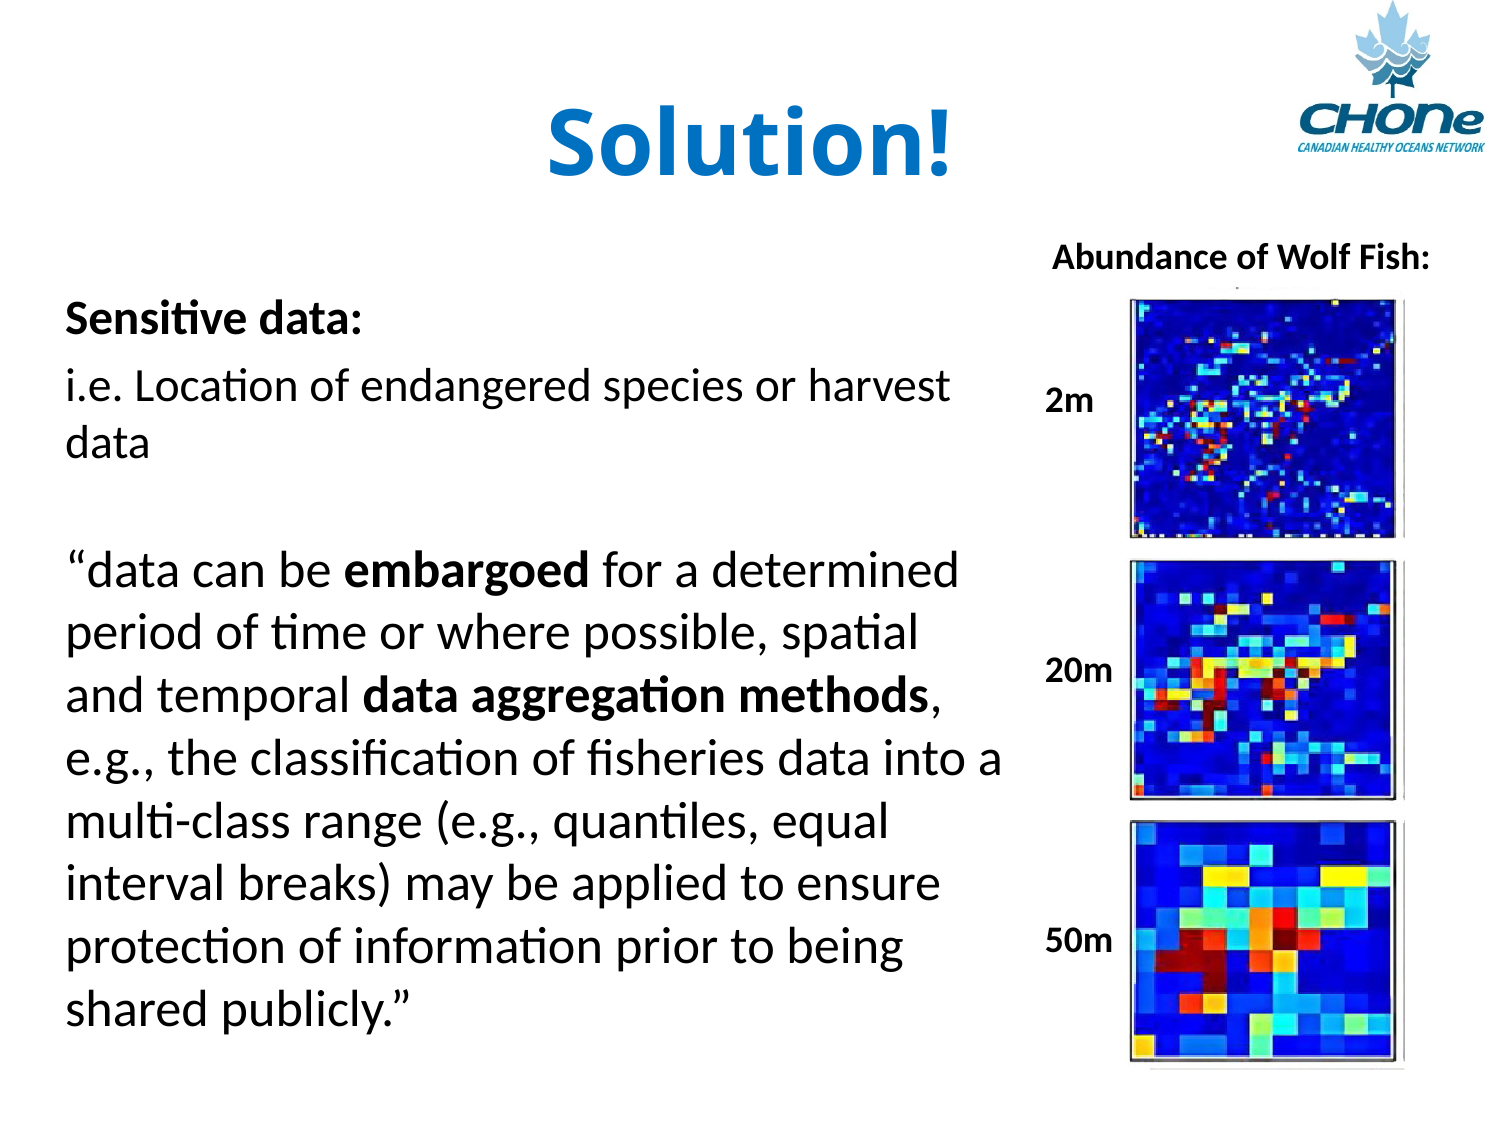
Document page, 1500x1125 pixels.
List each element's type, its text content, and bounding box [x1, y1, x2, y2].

title Solution! [75, 45, 1425, 233]
text_box 2m 20m 50m [1030, 367, 1119, 968]
picture [1124, 287, 1405, 1070]
picture [1298, 0, 1485, 153]
list Sensitive data: i.e. Location of endangered species or harvest data “data can be embargoed for a determined period of time or where possible, spatial and temporal data aggregation methods, e.g., the classification of fisheries data into a multi-class range (e.g., quantiles, equal interval breaks) may be applied to ensure protection of information prior to being shared publicly.” [50, 277, 1025, 1050]
text_box Abundance of Wolf Fish: [1037, 224, 1500, 285]
